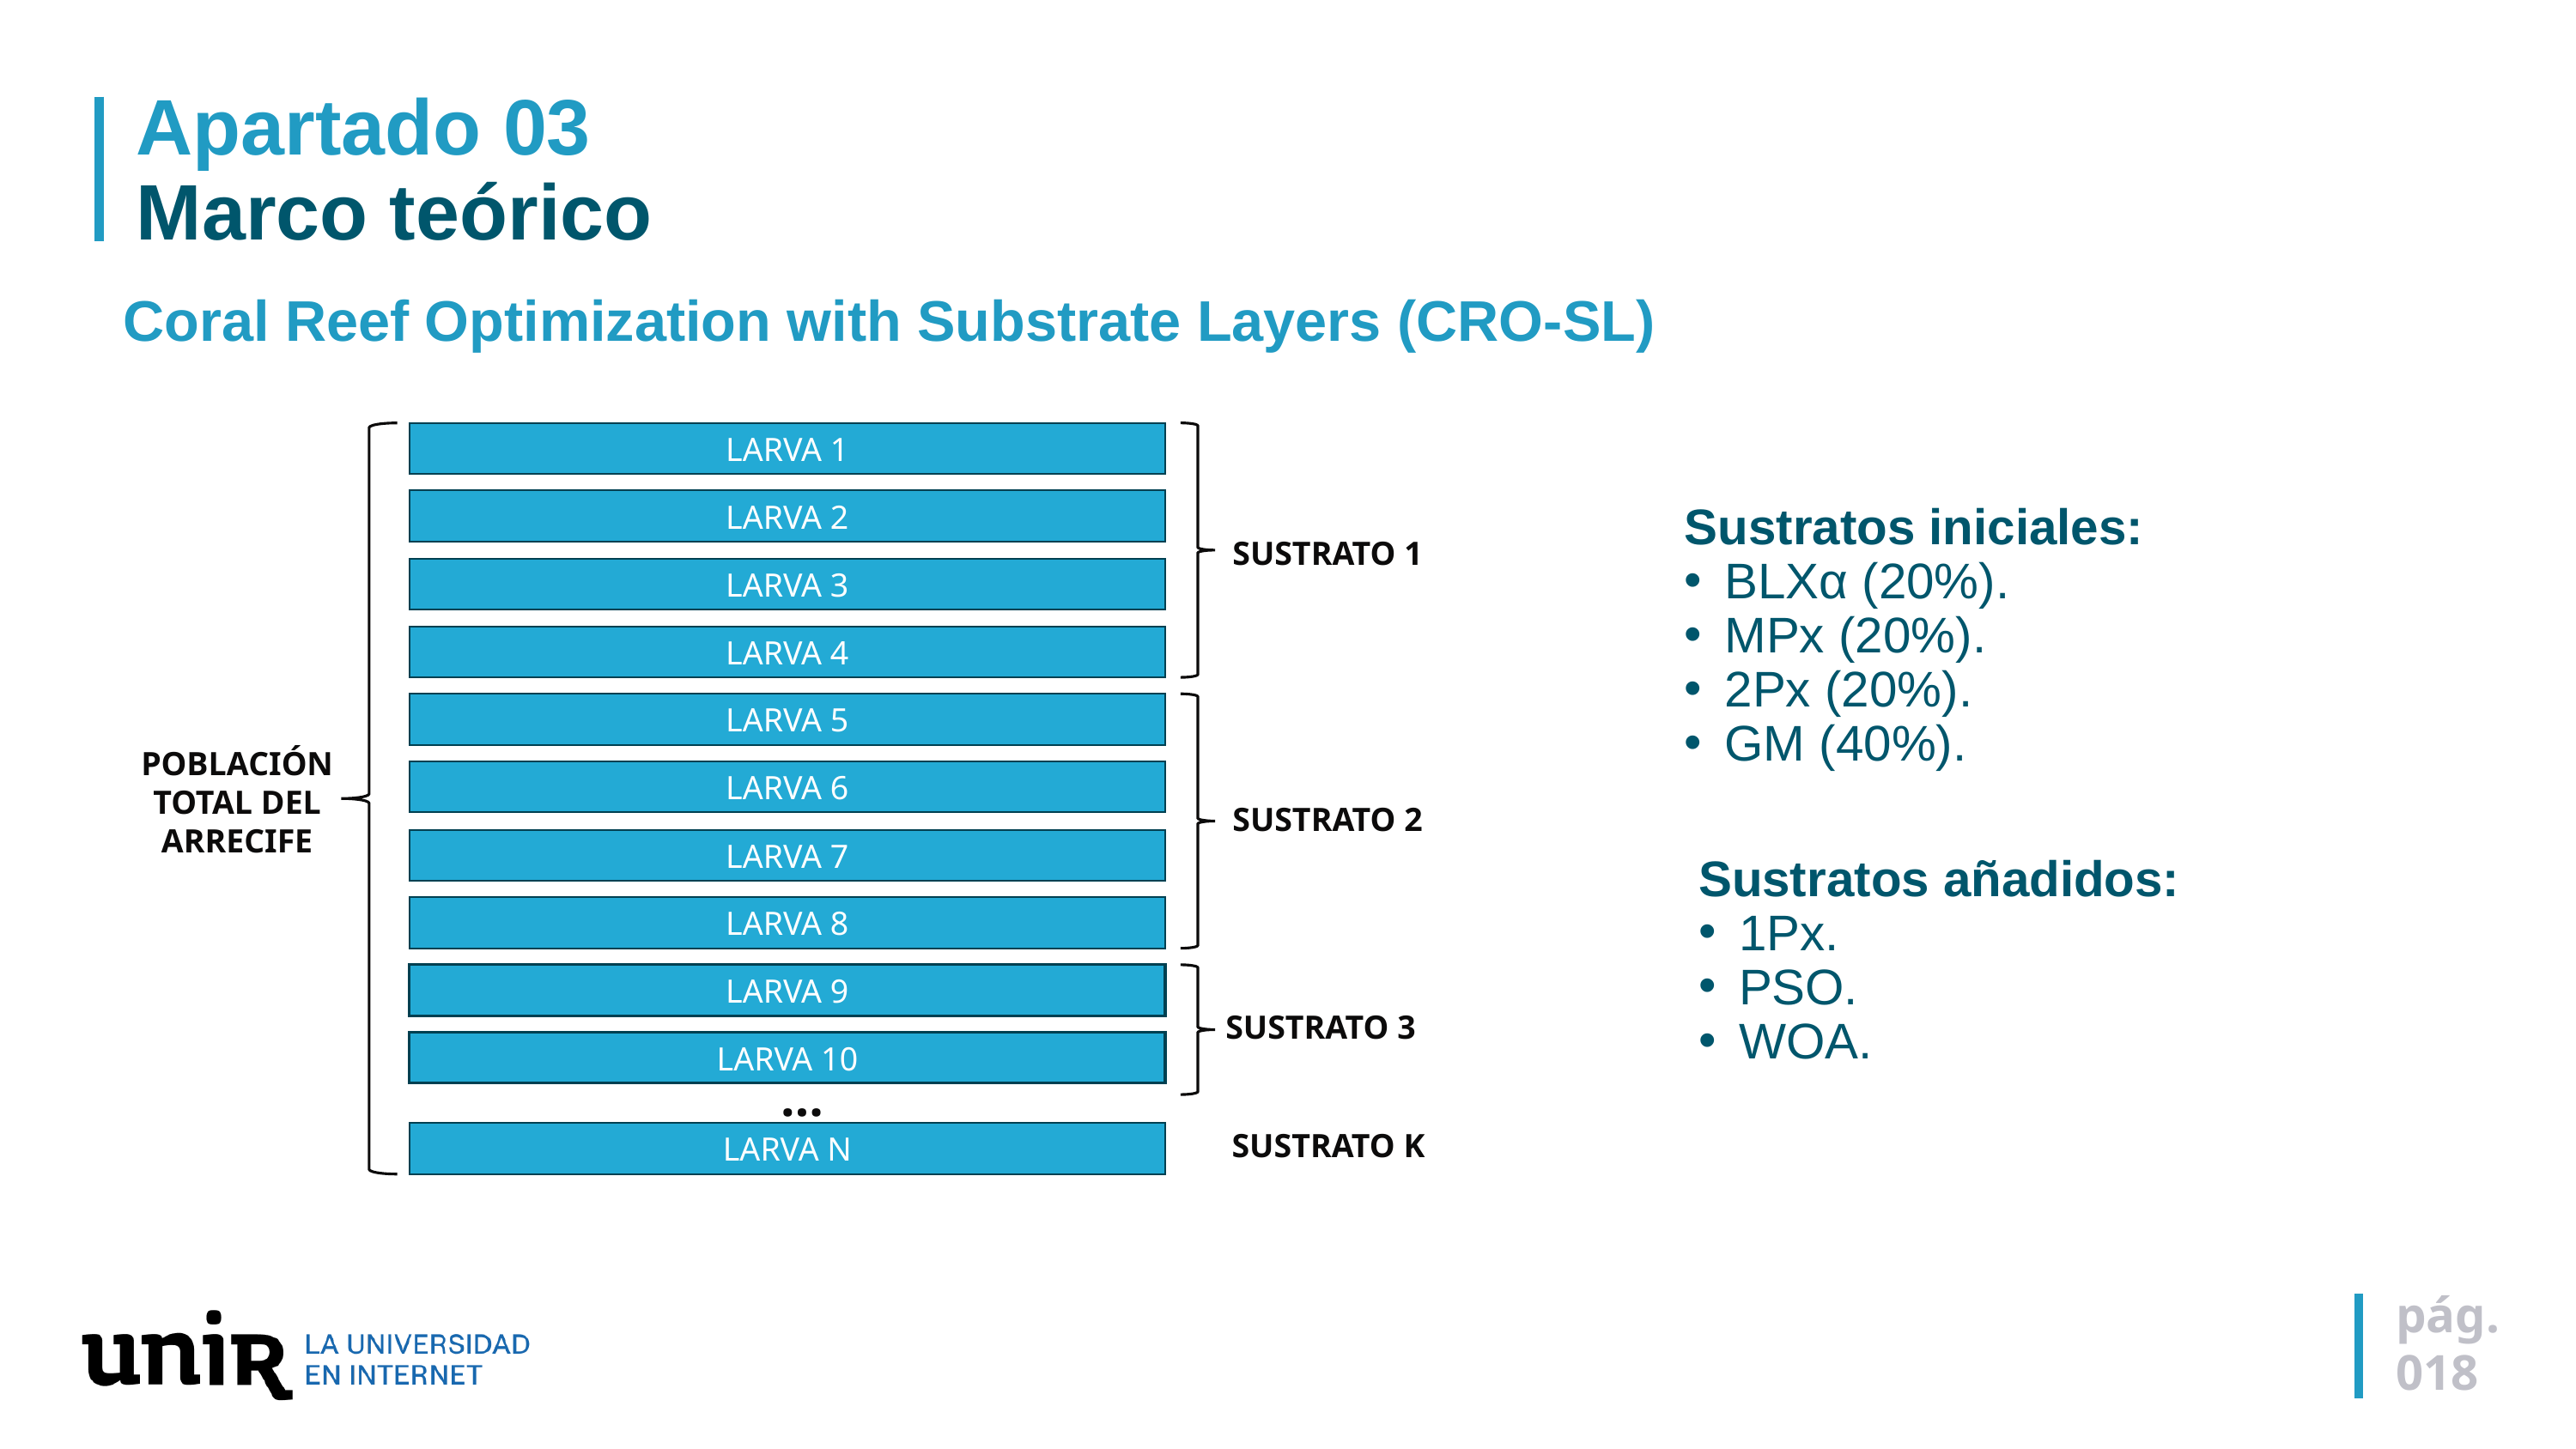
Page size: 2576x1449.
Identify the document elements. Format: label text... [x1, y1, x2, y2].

text_box Sustratos iniciales: BLXα (20%). MPx (20%). 2Px (20%). GM (40%). [1671, 494, 2249, 799]
picture [72, 1303, 540, 1408]
text_box Sustratos añadidos: 1Px. PSO. WOA. [1686, 846, 2263, 1150]
text_box pág. 018 [2383, 1277, 2576, 1449]
title Apartado 03 Marco teórico [123, 80, 1145, 267]
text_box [110, 422, 1467, 1174]
text_box Coral Reef Optimization with Substrate Layers (CRO-SL) [110, 285, 1793, 395]
